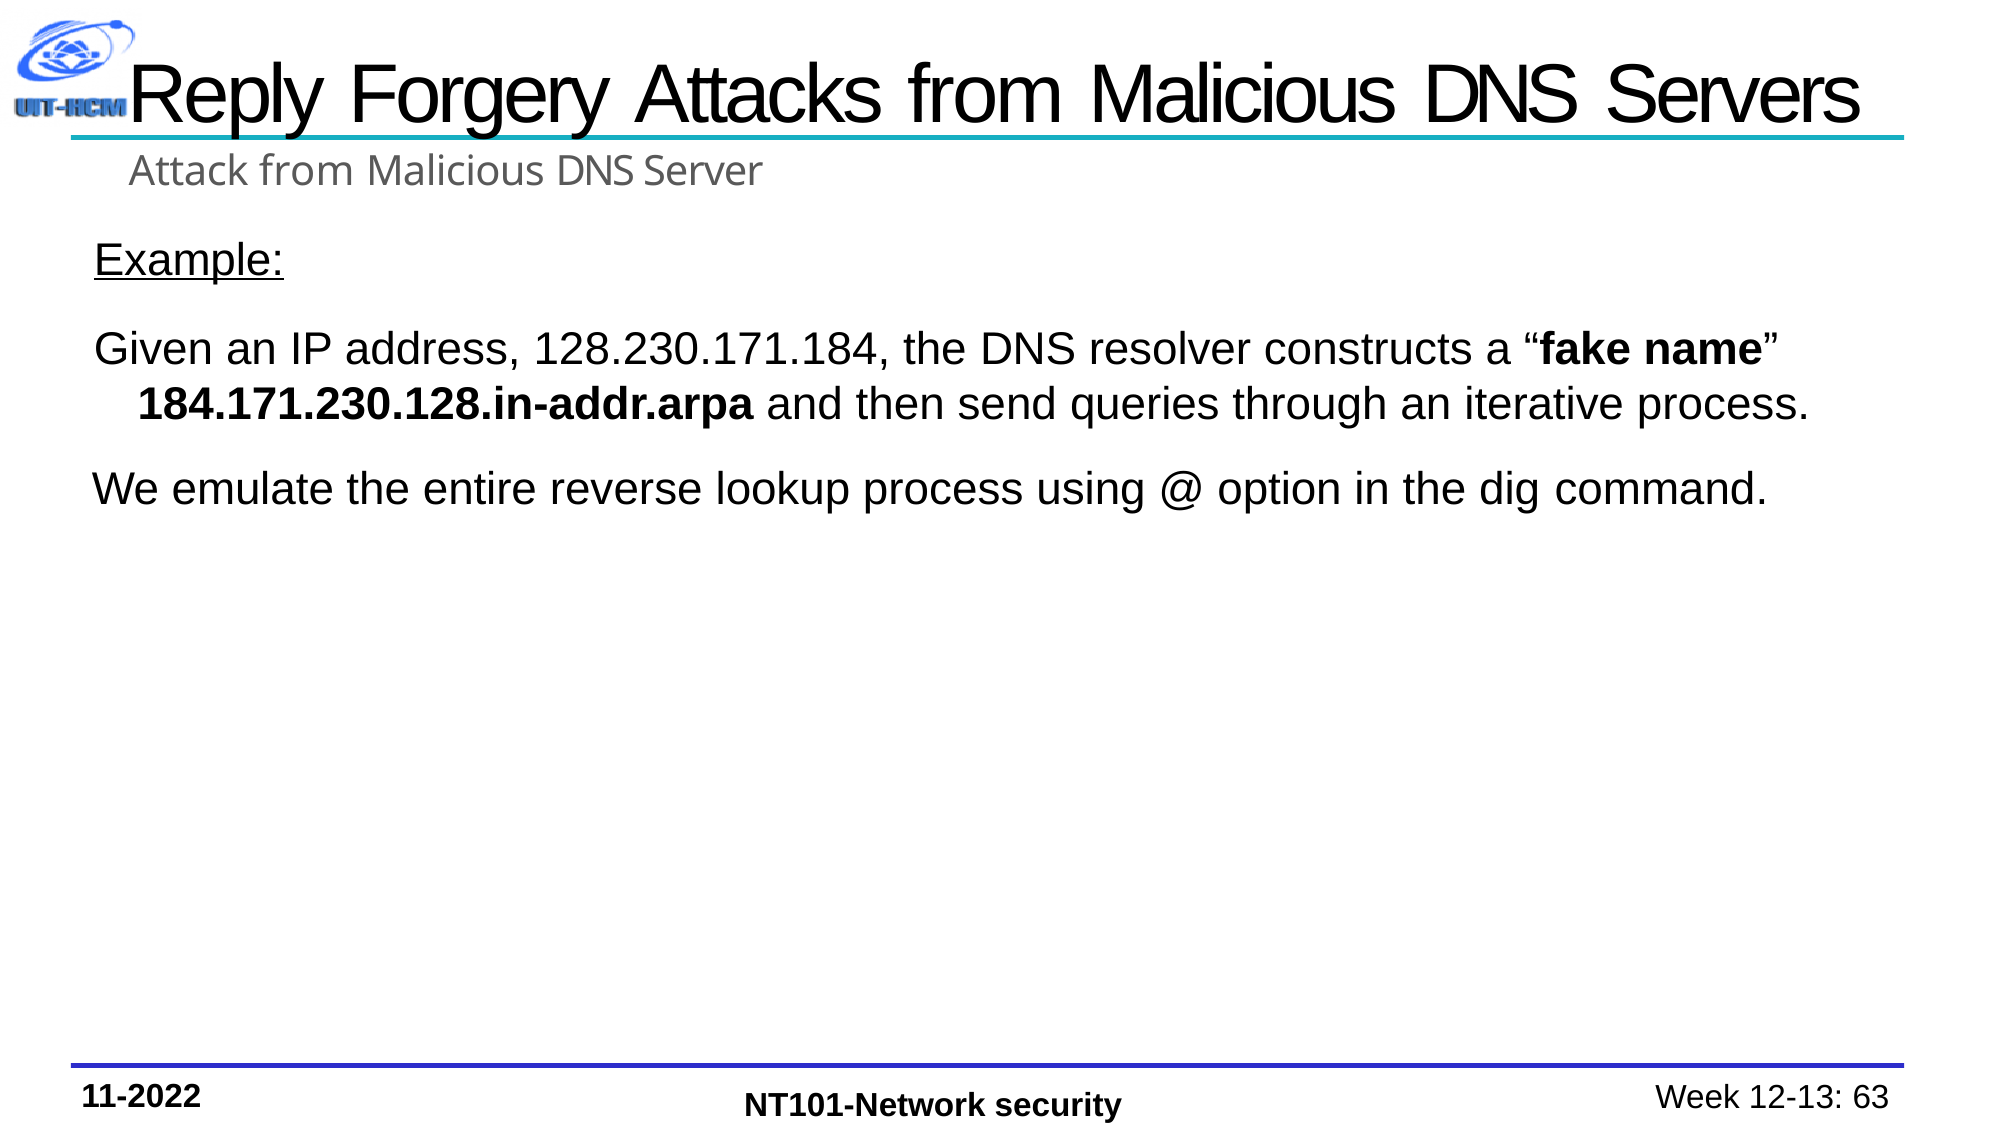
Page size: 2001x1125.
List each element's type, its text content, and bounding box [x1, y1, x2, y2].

title Reply Forgery Attacks from Malicious DNS Servers [125, 0, 1875, 183]
picture [0, 8, 125, 127]
text_box Attack from Malicious DNS Server Example: Given an IP address, 128.230.171.184, the DNS resolver constructs a “fake name” 184.171.230.128.in-addr.arpa and then send queries through an iterative process. We emulate the entire reverse lookup process using @ option in the dig command. [91, 141, 1819, 515]
